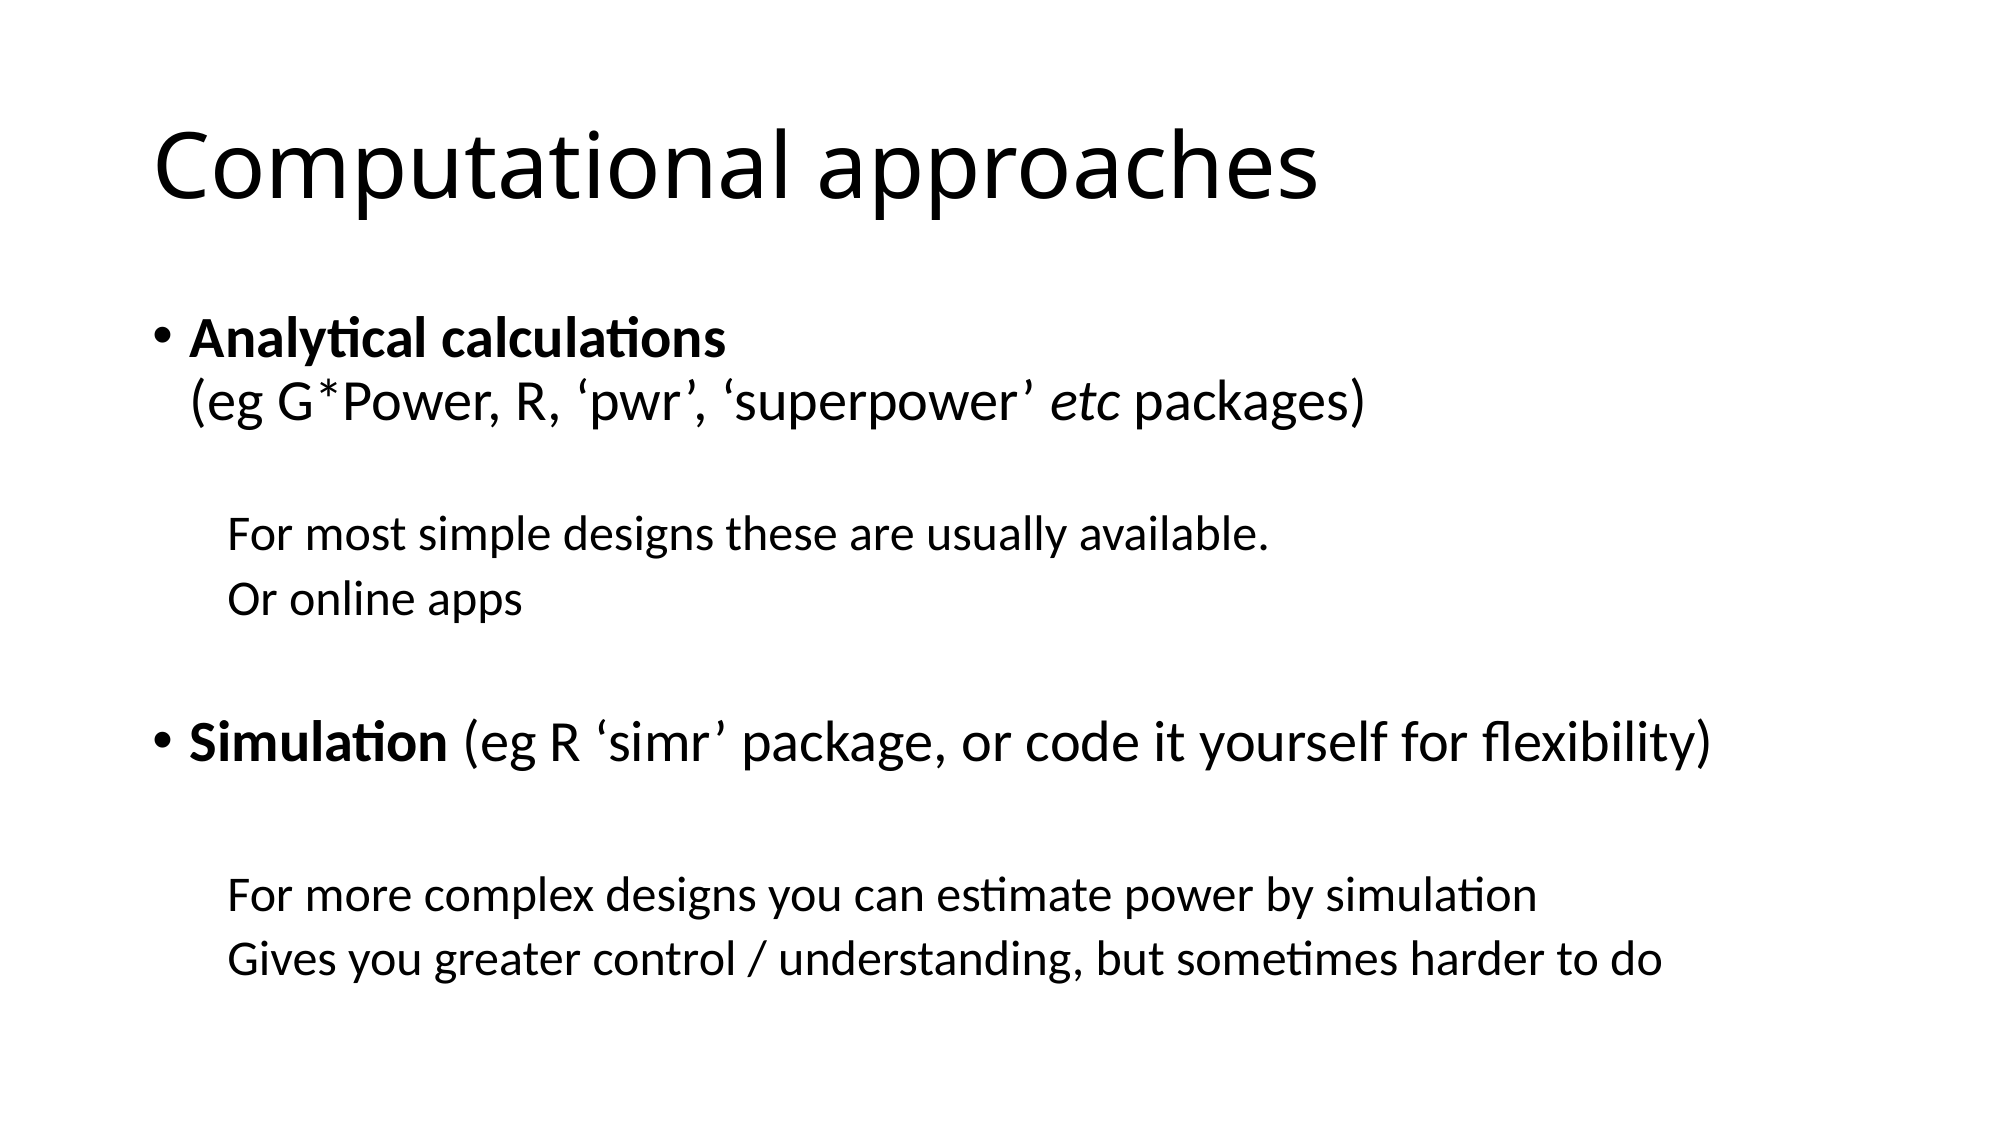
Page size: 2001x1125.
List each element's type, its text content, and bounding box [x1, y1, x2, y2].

list Analytical calculations (eg G*Power, R, ‘pwr’, ‘superpower’ etc packages) For most simple designs these are usually available. Or online apps Simulation (eg R ‘simr’ package, or code it yourself for flexibility) For more complex designs you can estimate power by simulation Gives you greater control / understanding, but sometimes harder to do [137, 299, 1863, 1014]
title Computational approaches [137, 59, 1863, 278]
